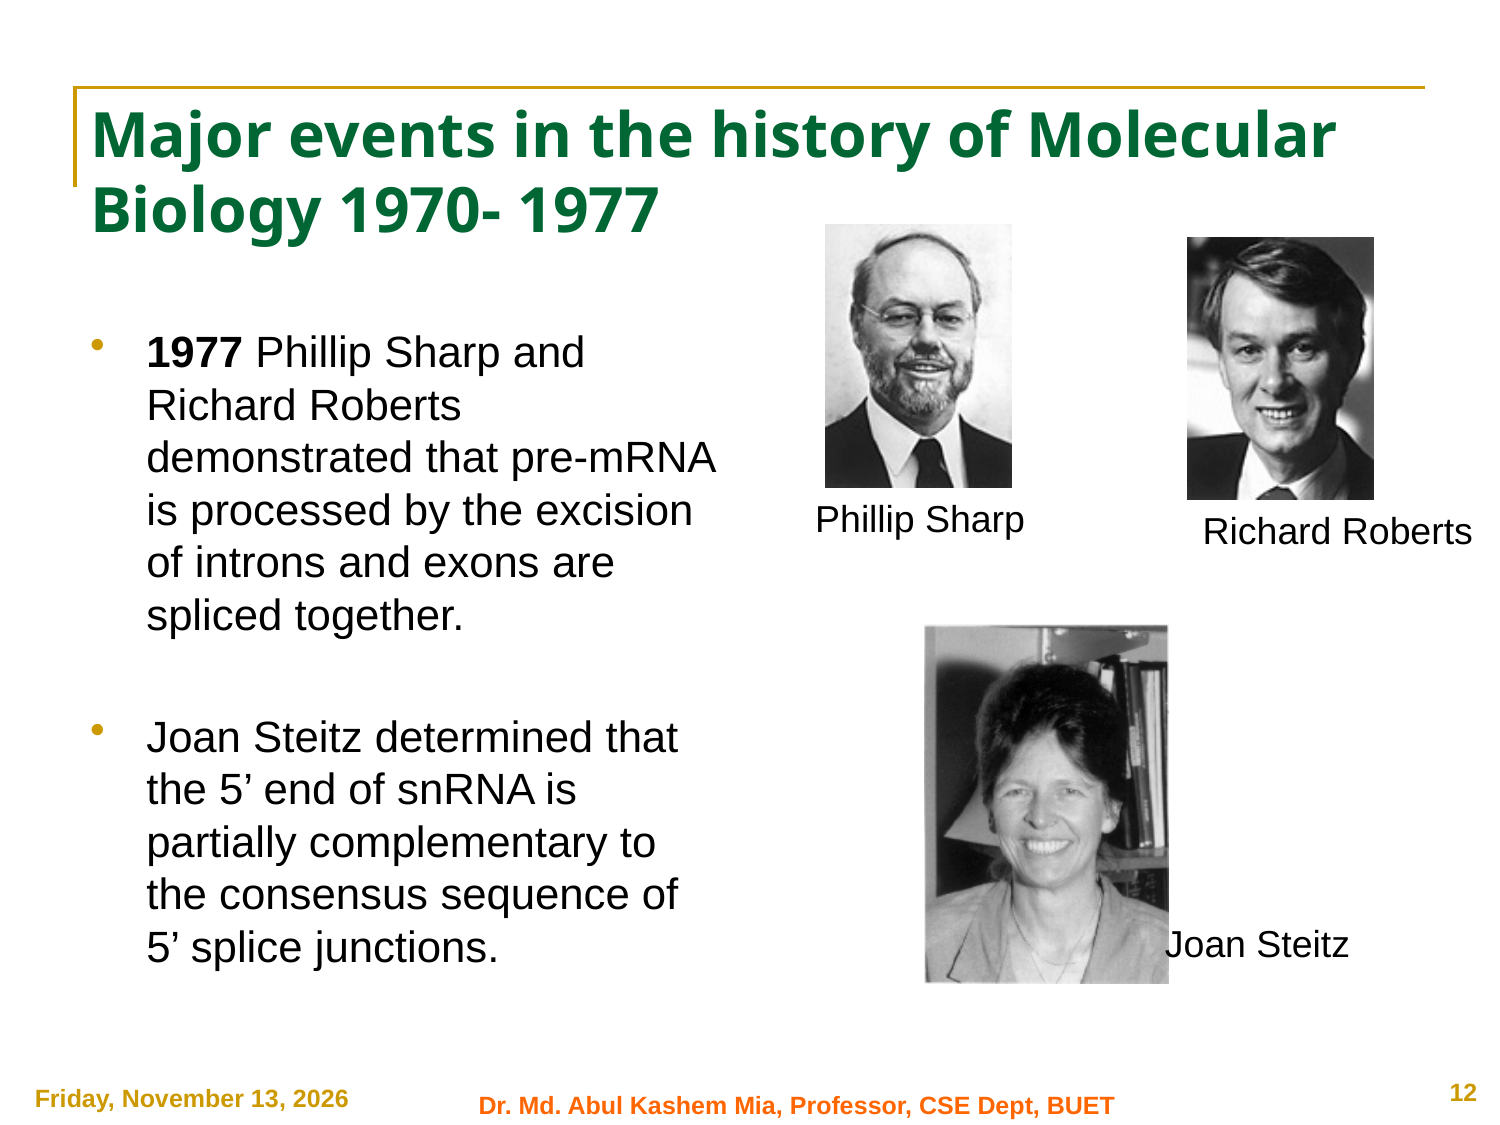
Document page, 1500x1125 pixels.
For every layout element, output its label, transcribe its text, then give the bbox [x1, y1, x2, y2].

title Major events in the history of Molecular Biology 1970- 1977 [75, 87, 1425, 233]
picture [1187, 237, 1374, 501]
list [924, 624, 1170, 985]
text_box Joan Steitz [1173, 912, 1366, 973]
list 1977 Phillip Sharp and Richard Roberts demonstrated that pre-mRNA is processed by the excision of introns and exons are spliced together. Joan Steitz determined that the 5’ end of snRNA is partially complementary to the consensus sequence of 5’ splice junctions. [75, 262, 738, 1006]
text_box Phillip Sharp [800, 487, 1040, 548]
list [824, 224, 1012, 488]
text_box Richard Roberts [1187, 499, 1488, 560]
